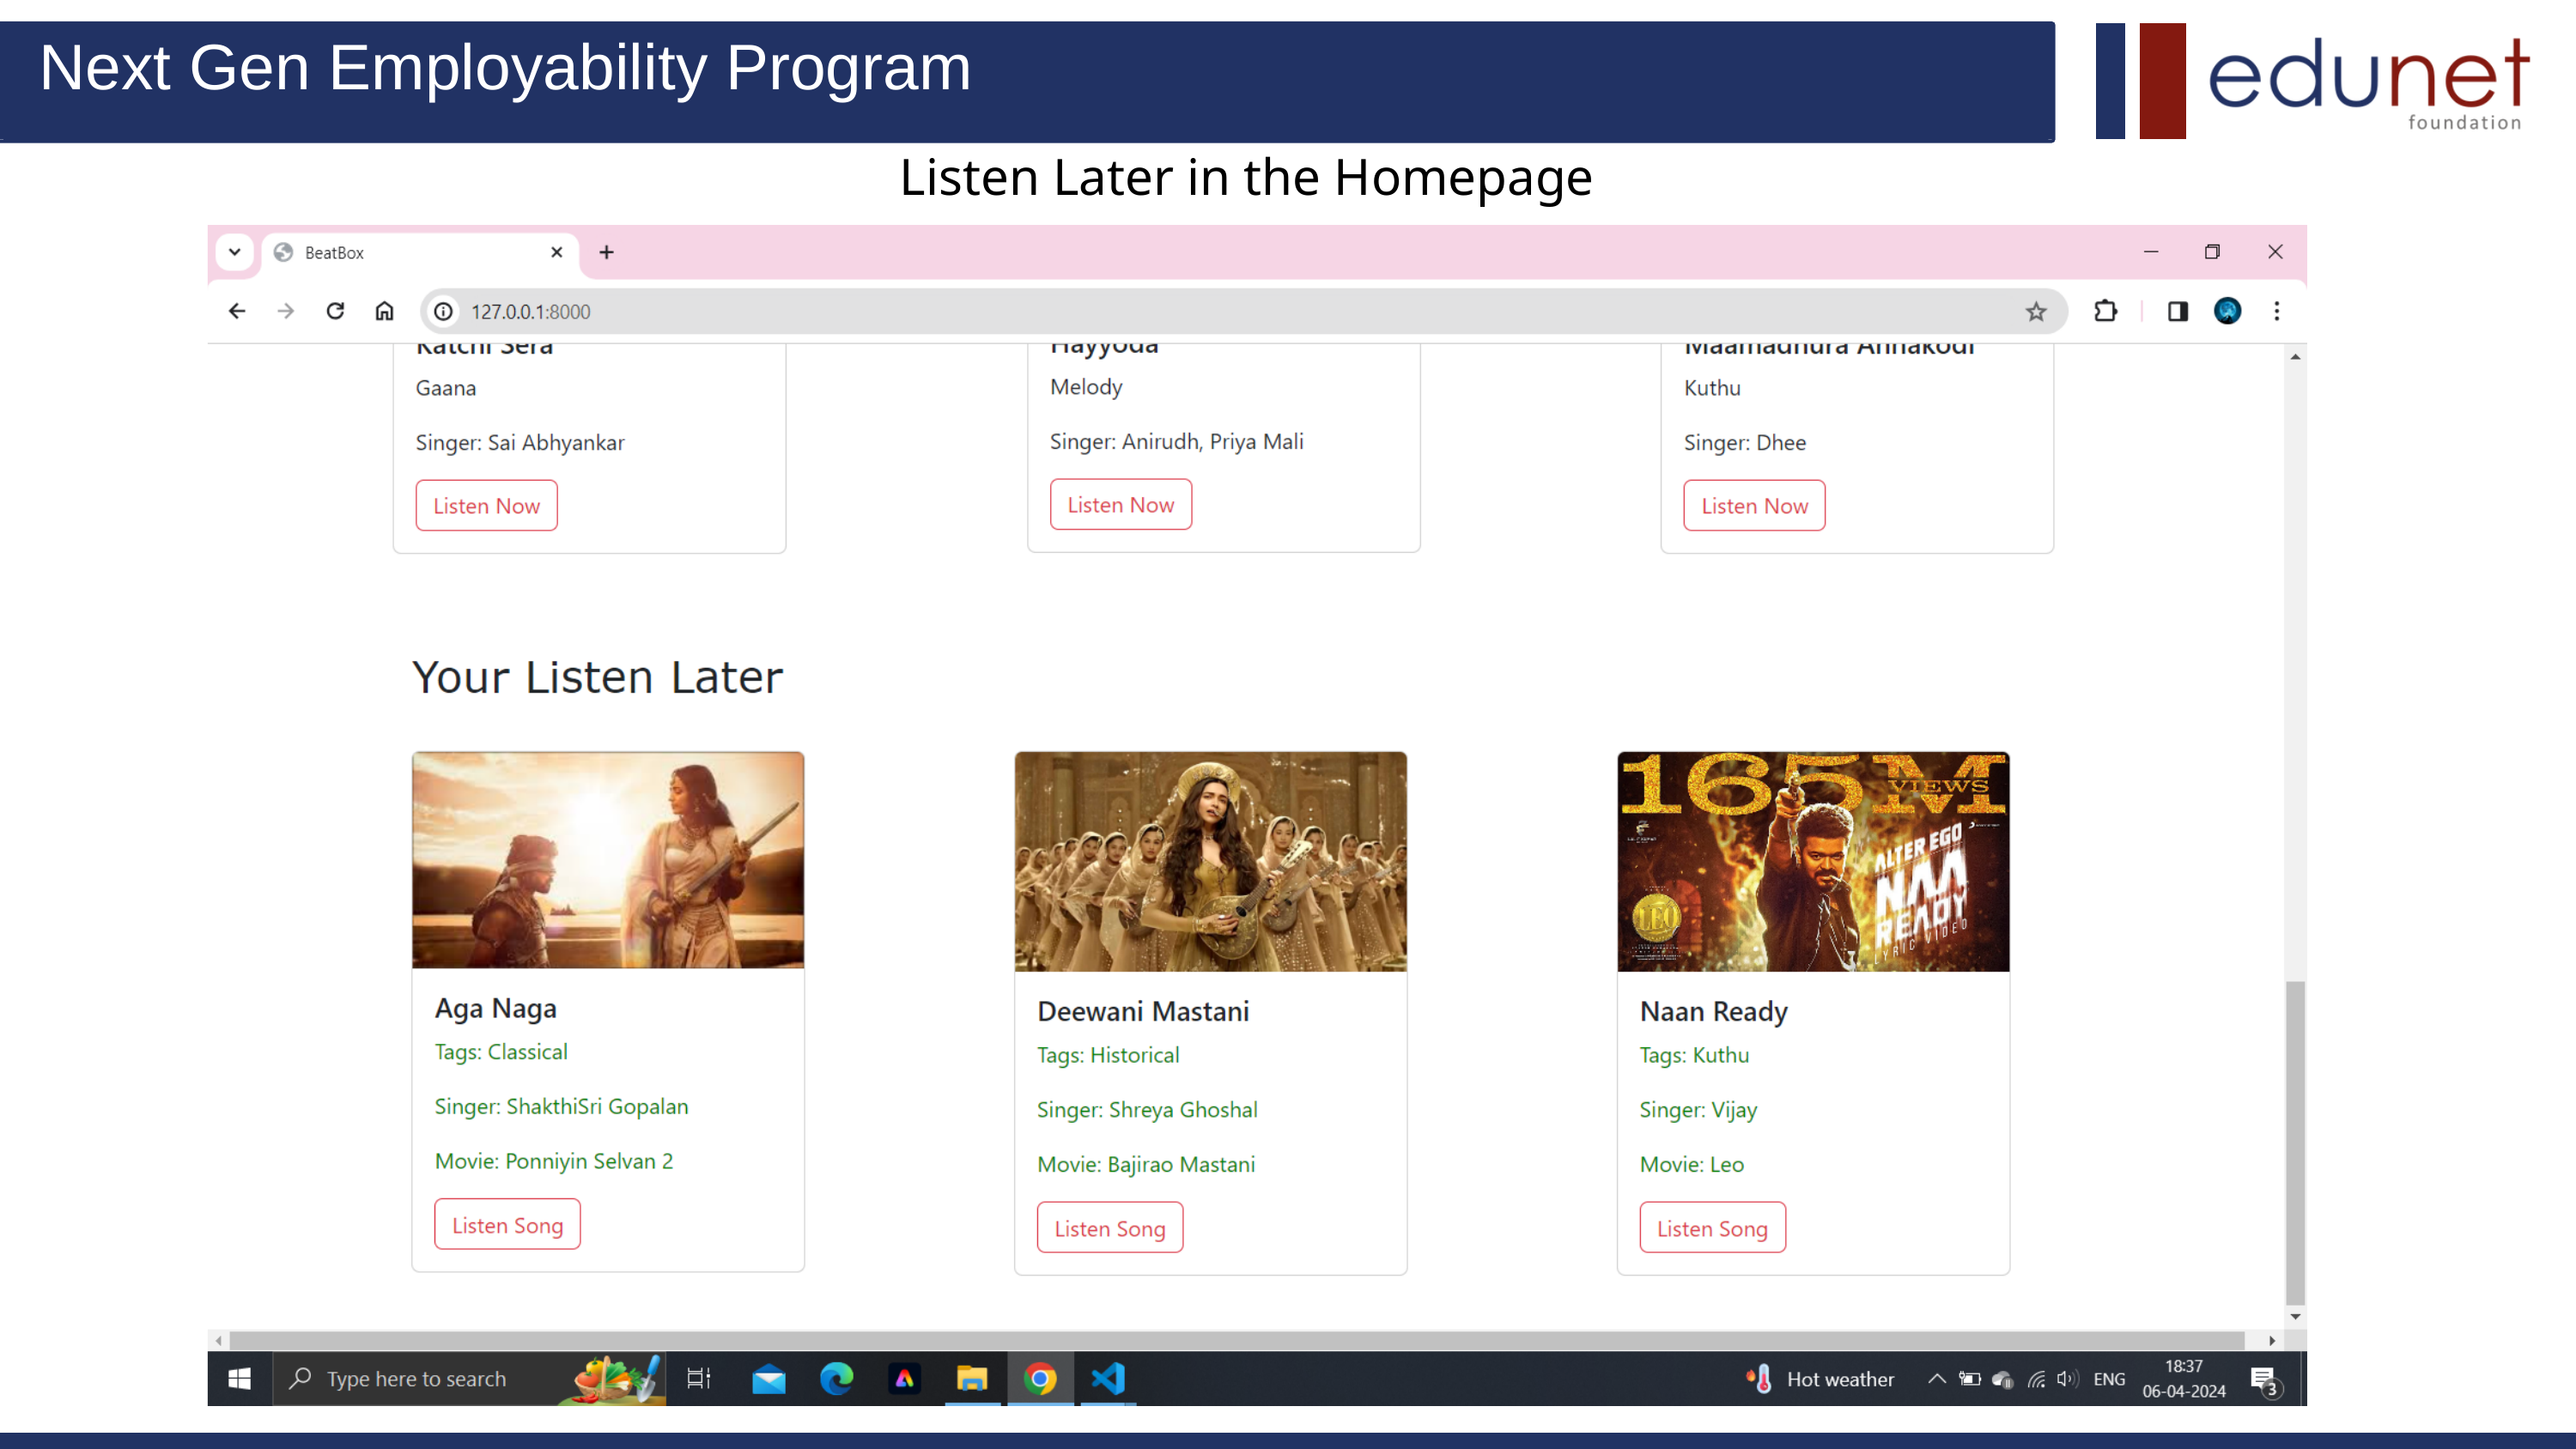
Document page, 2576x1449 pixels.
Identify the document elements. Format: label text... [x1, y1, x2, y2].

text_box Listen Later in the Homepage [143, 153, 2365, 205]
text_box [0, 21, 2056, 143]
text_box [2051, 17, 2365, 183]
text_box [0, 1432, 2576, 1449]
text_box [2095, 22, 2126, 140]
text_box [207, 225, 2307, 1406]
text_box [2368, 25, 2545, 142]
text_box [2139, 22, 2187, 140]
